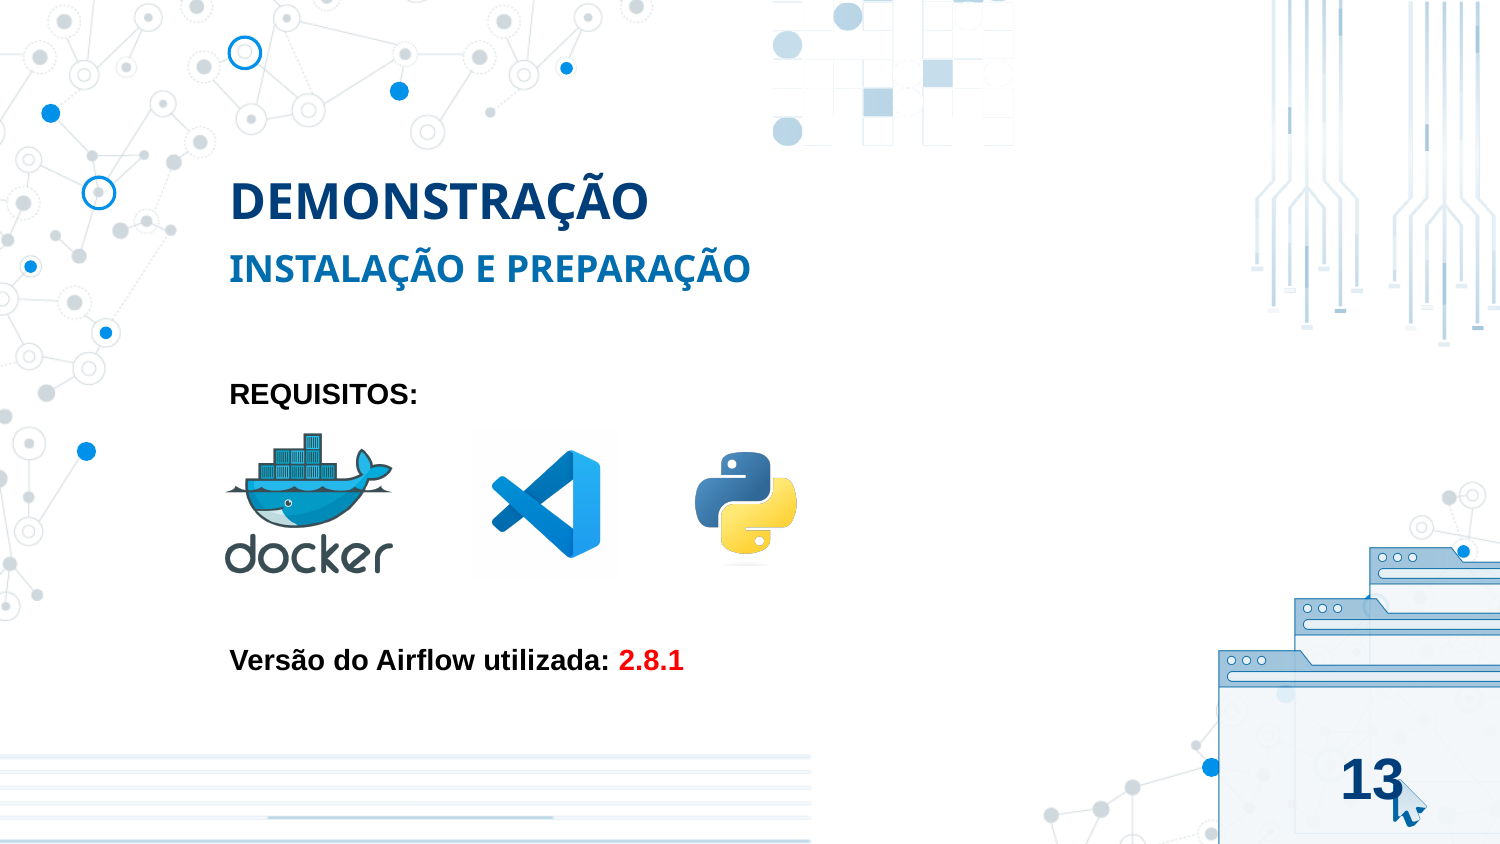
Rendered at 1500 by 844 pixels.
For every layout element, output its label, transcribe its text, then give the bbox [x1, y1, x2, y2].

text_box REQUISITOS: [396, 368, 656, 418]
picture [0, 0, 1500, 844]
text_box INSTALAÇÃO E PREPARAÇÃO [214, 237, 1000, 298]
text_box [772, 0, 1014, 146]
text_box DEMONSTRAÇÃO [214, 162, 1086, 238]
text_box Versão do Airflow utilizada: 2.8.1 [396, 633, 799, 684]
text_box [1218, 547, 1500, 844]
